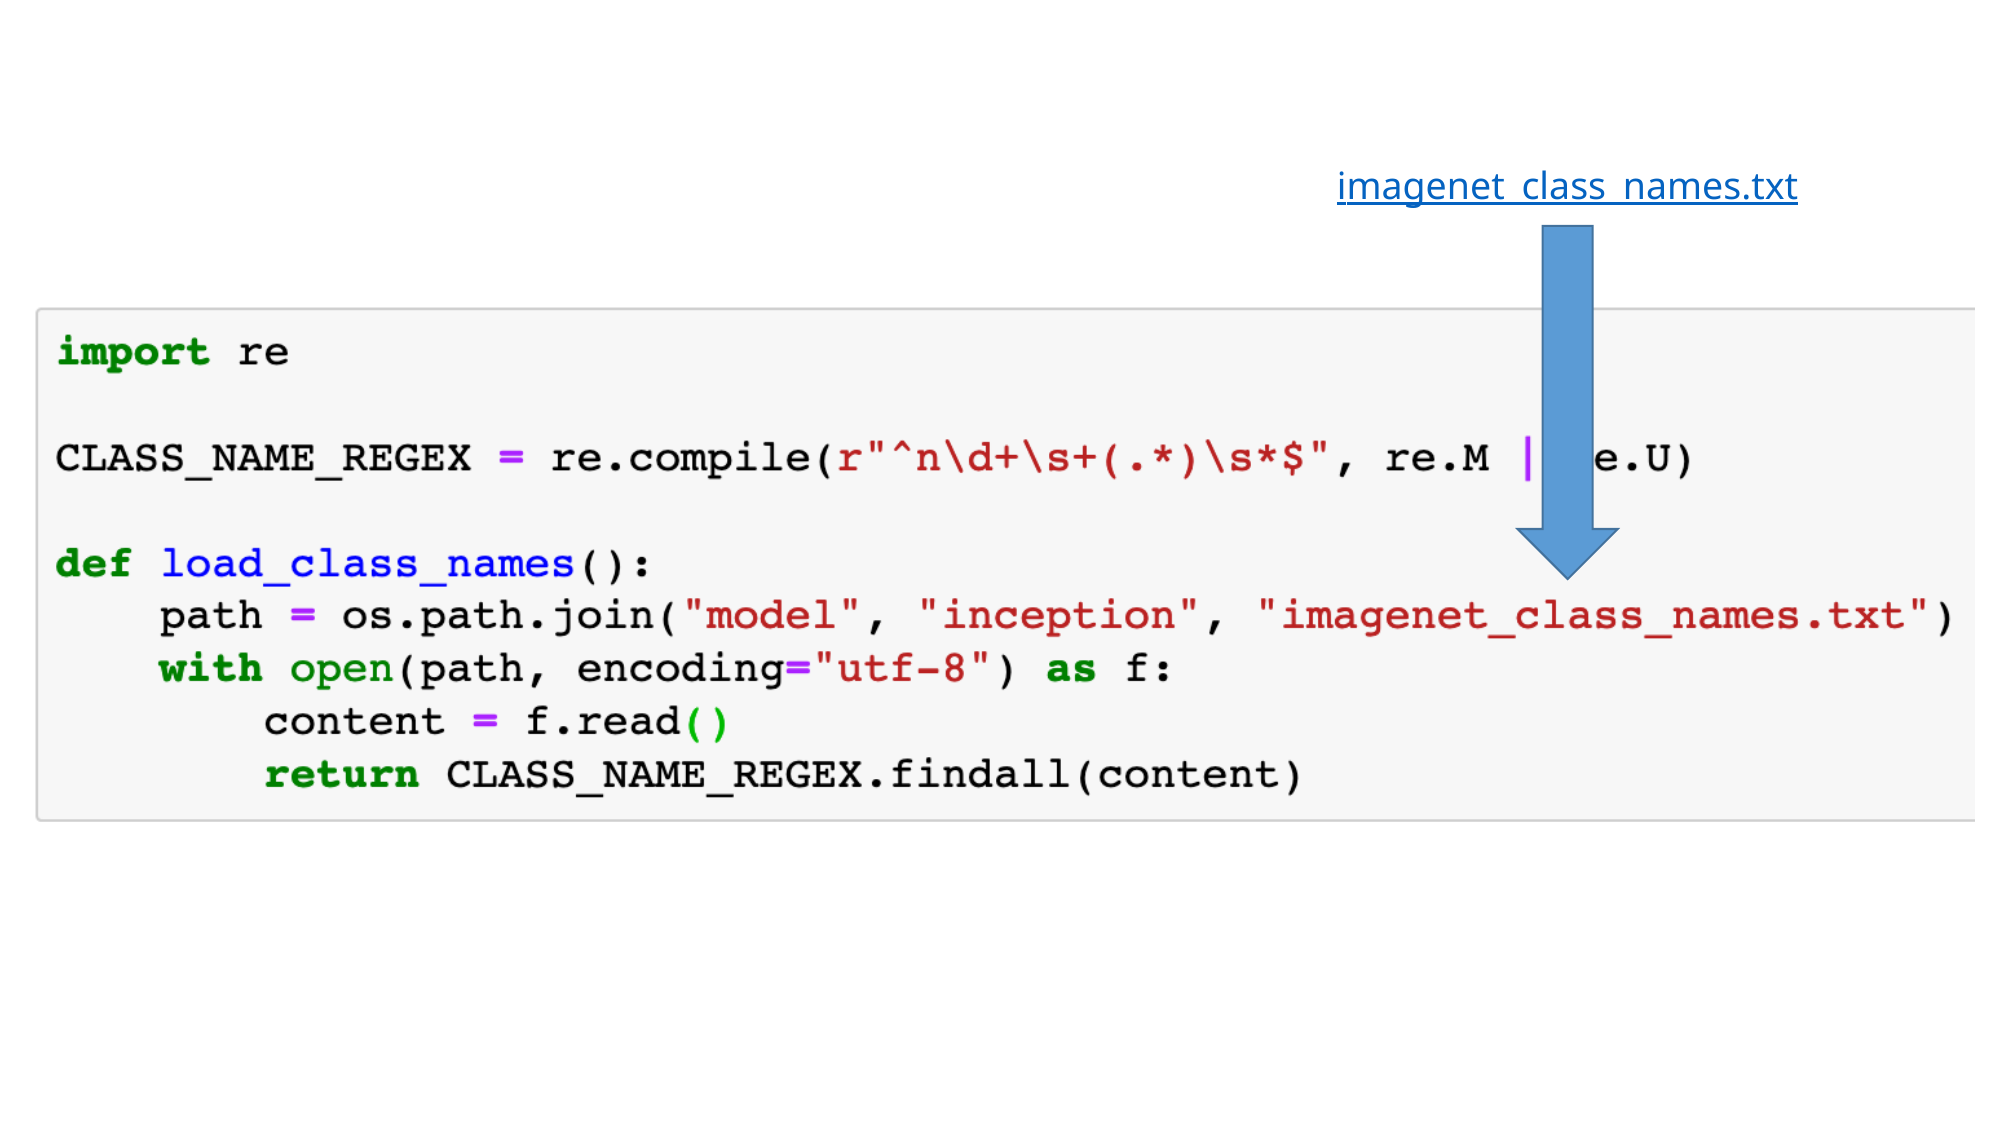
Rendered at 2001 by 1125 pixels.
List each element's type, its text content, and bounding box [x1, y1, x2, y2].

text_box [1541, 224, 1594, 287]
text_box imagenet_class_names.txt [1322, 154, 1814, 221]
picture [0, 287, 1980, 1094]
